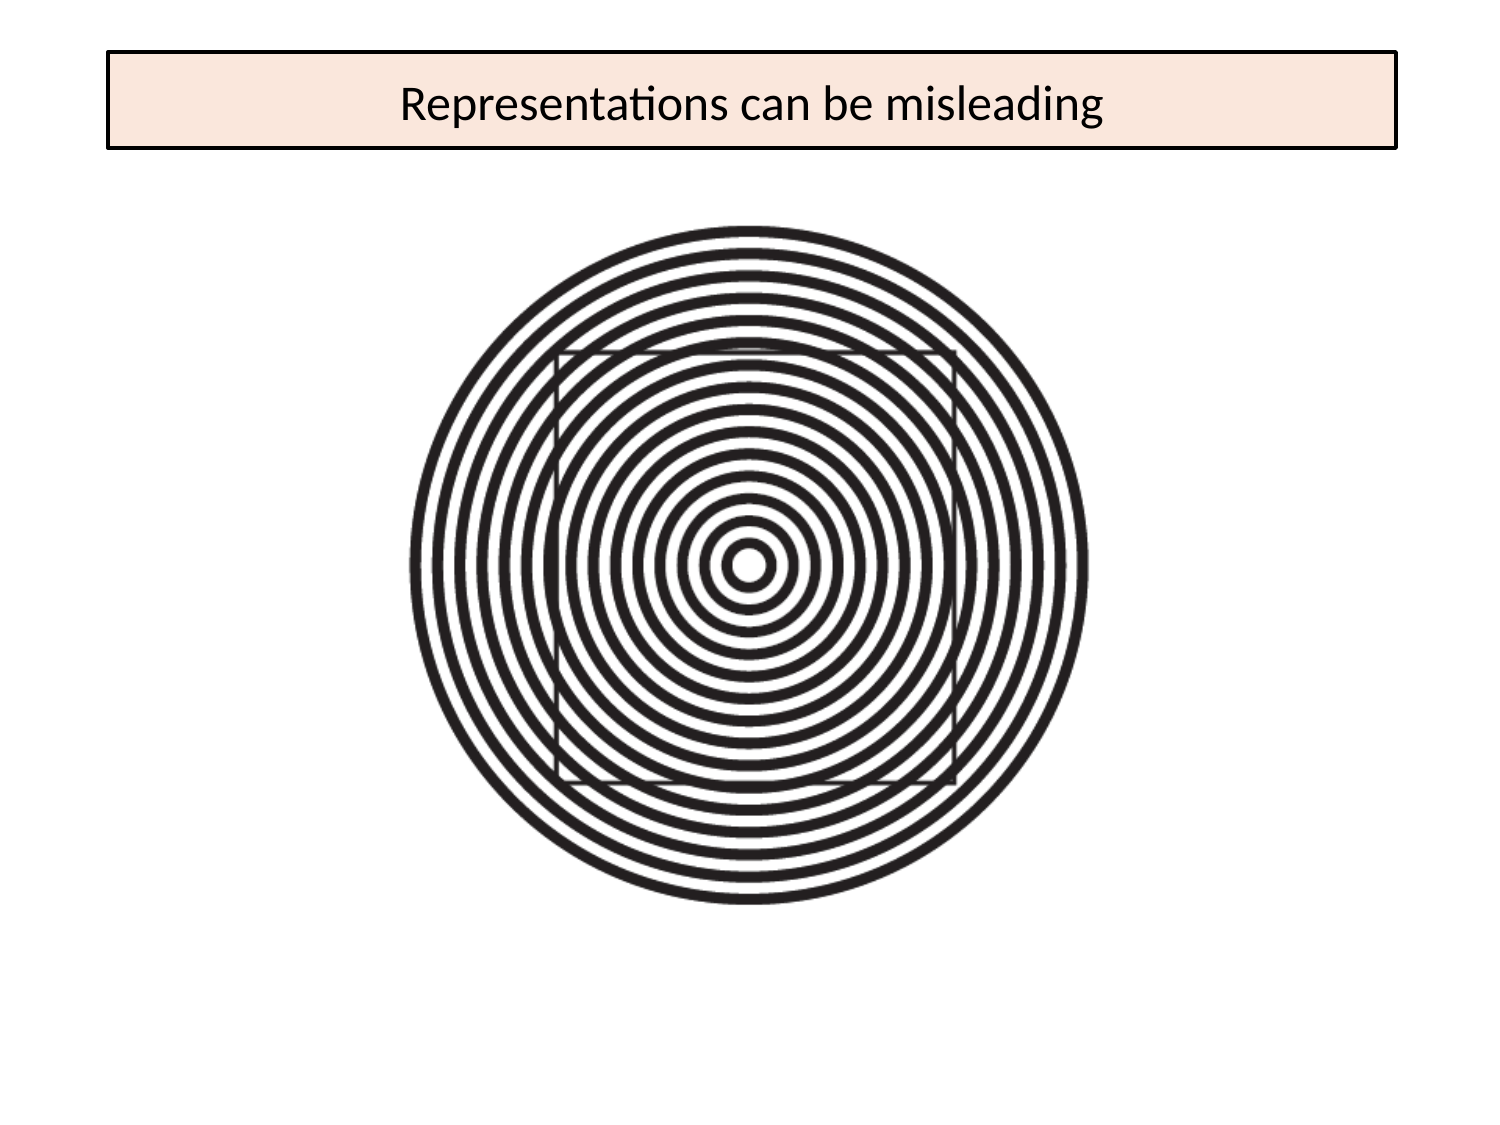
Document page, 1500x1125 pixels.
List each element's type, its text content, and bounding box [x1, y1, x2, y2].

picture [402, 209, 1098, 916]
title Representations can be misleading [106, 50, 1398, 150]
